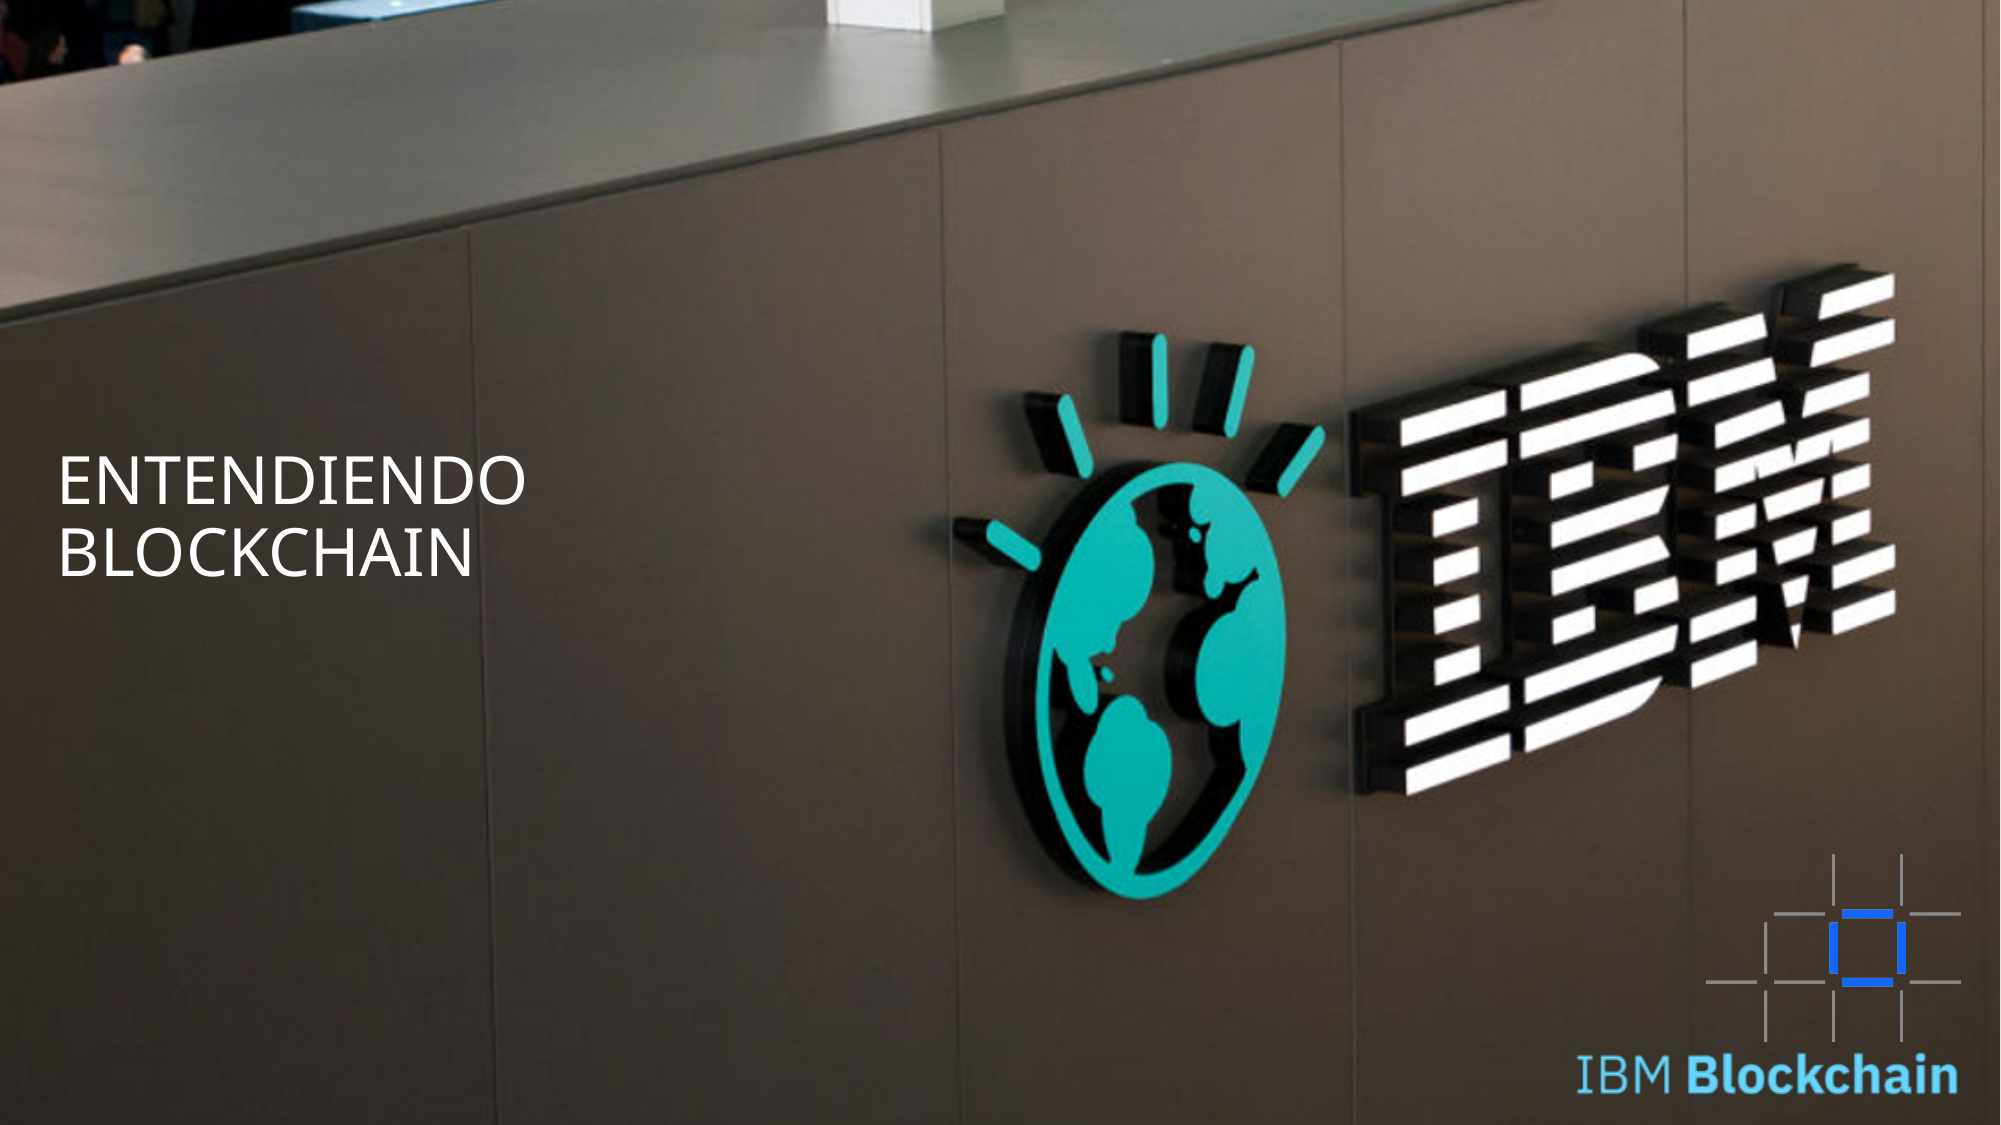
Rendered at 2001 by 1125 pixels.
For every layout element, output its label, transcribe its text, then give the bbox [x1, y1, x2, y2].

title Entendiendo blockchain [41, 206, 938, 599]
picture [0, 0, 2001, 1125]
